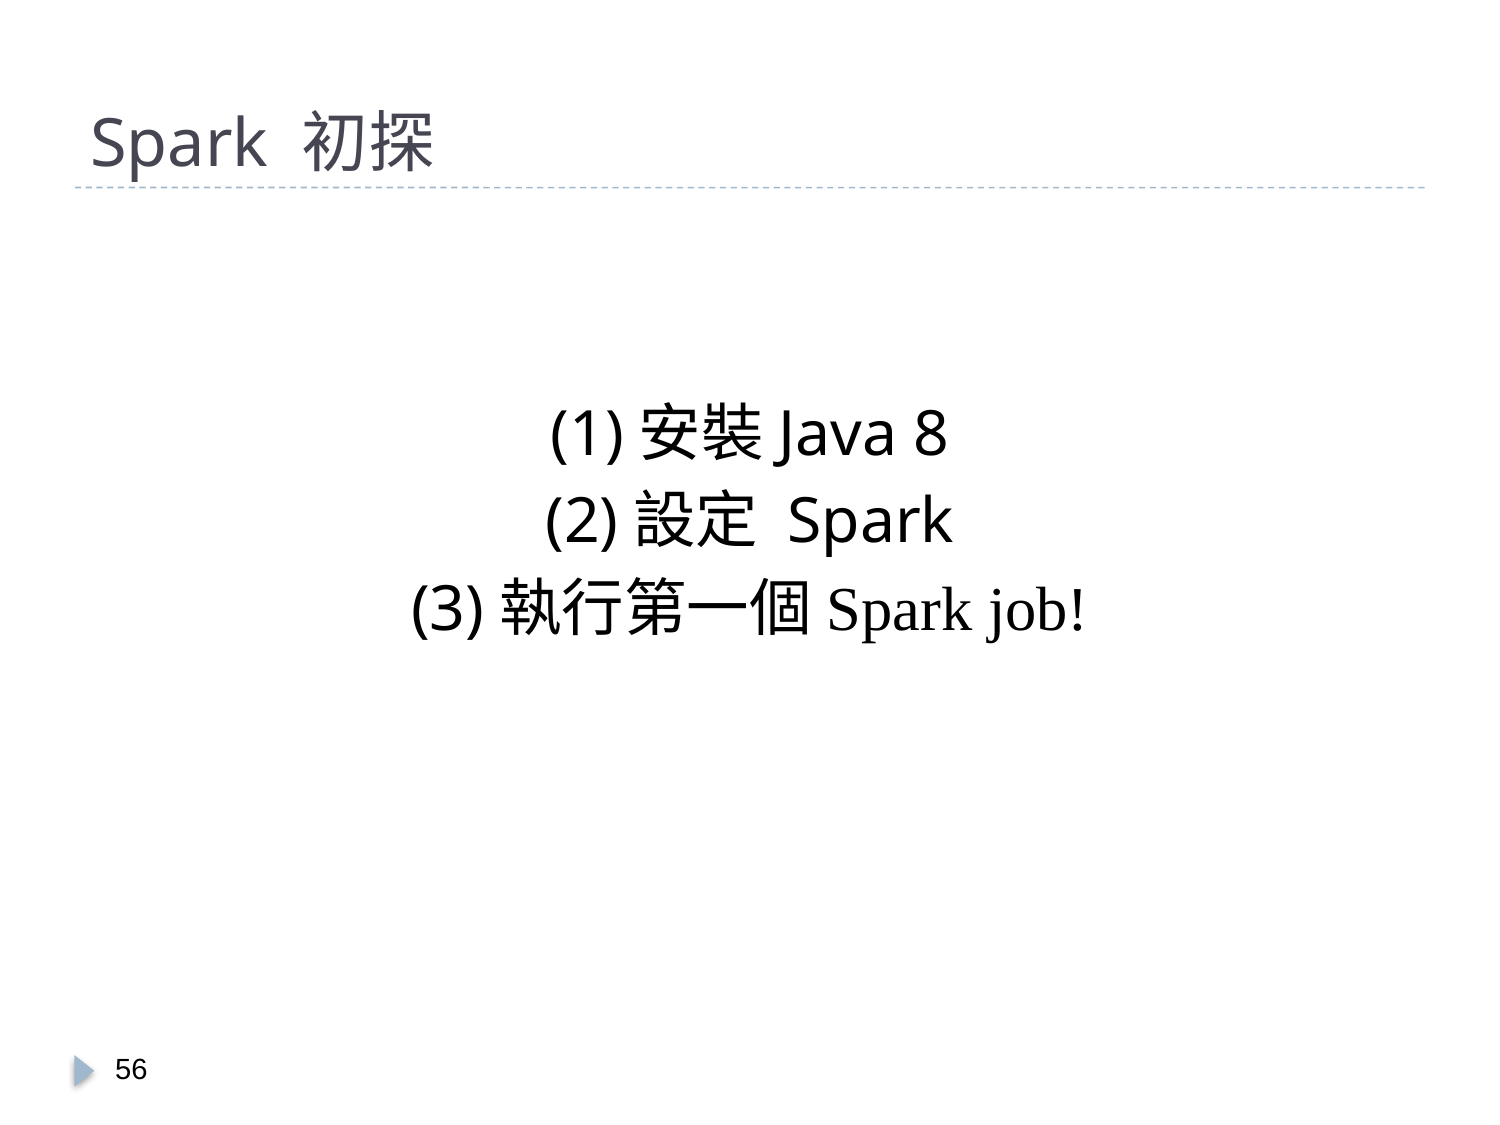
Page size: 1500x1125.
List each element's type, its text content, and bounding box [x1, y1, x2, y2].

list (1)安裝Java 8 (2)設定 Spark (3)執行第一個Spark job! [75, 385, 1425, 1010]
title Spark 初探 [75, 24, 1425, 188]
slide_number 55 [100, 1042, 426, 1103]
